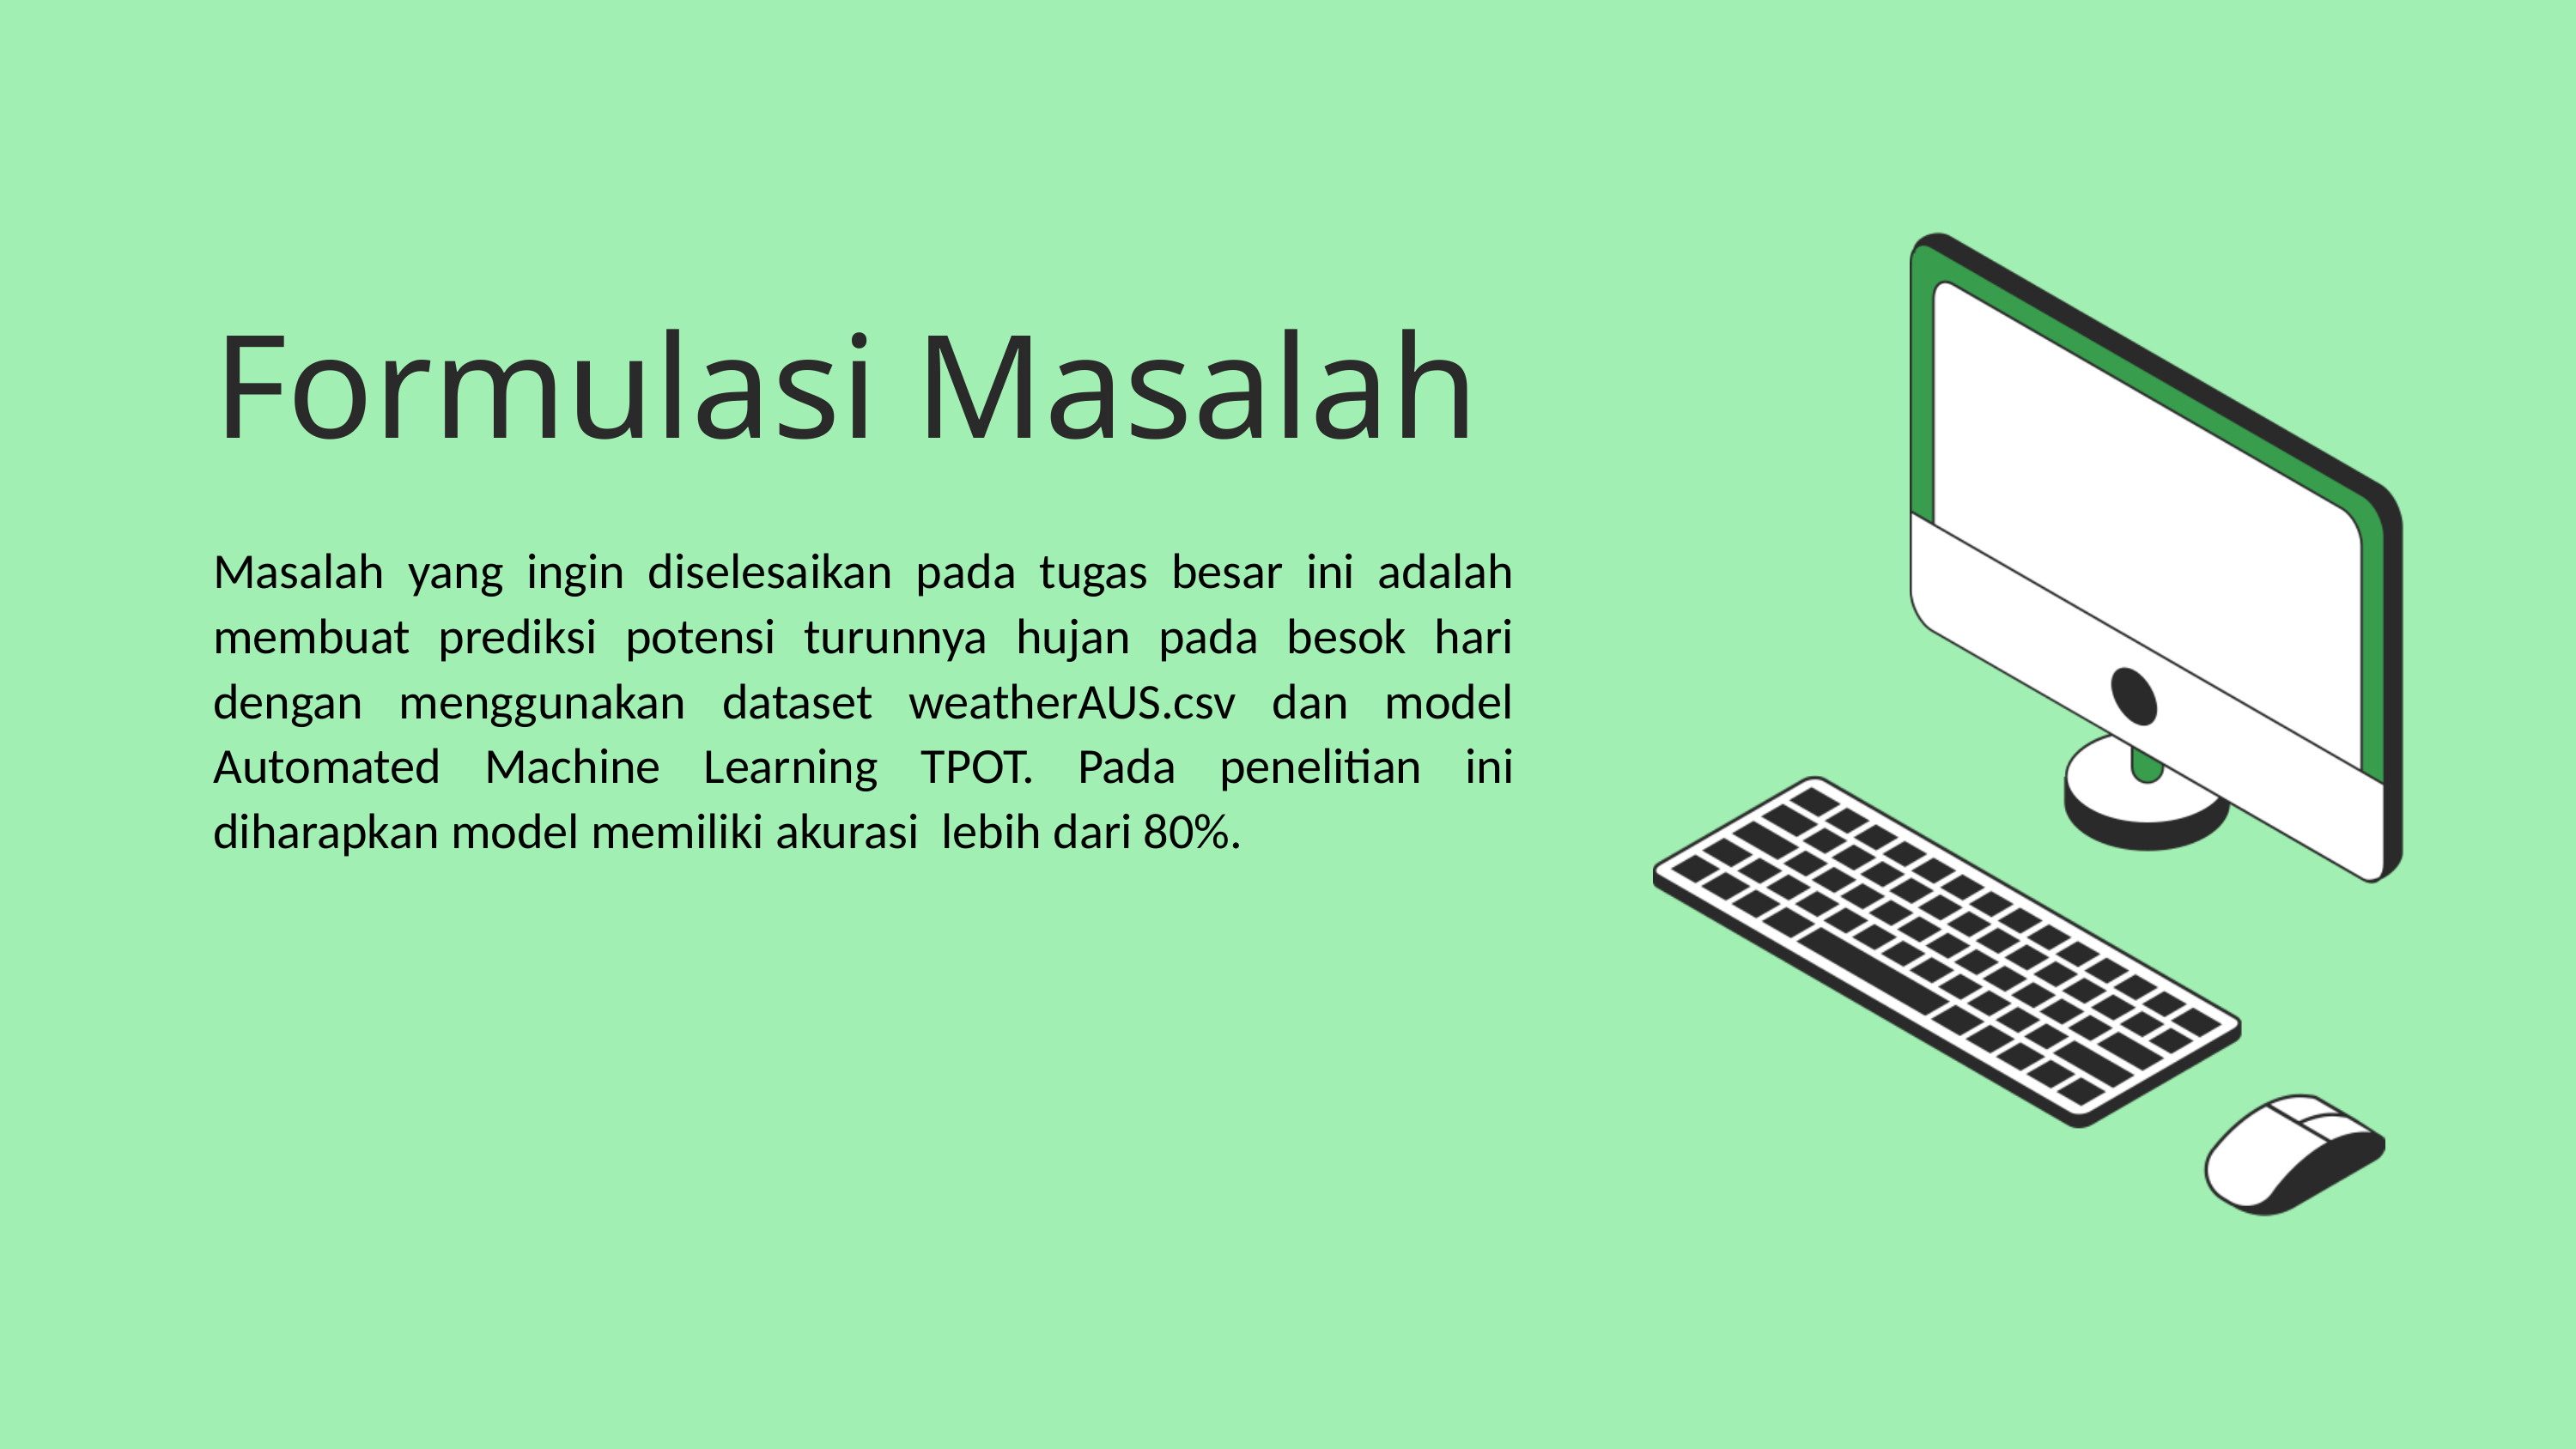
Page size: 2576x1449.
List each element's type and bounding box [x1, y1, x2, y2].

text_box [1652, 230, 2403, 1217]
text_box [213, 294, 1516, 858]
